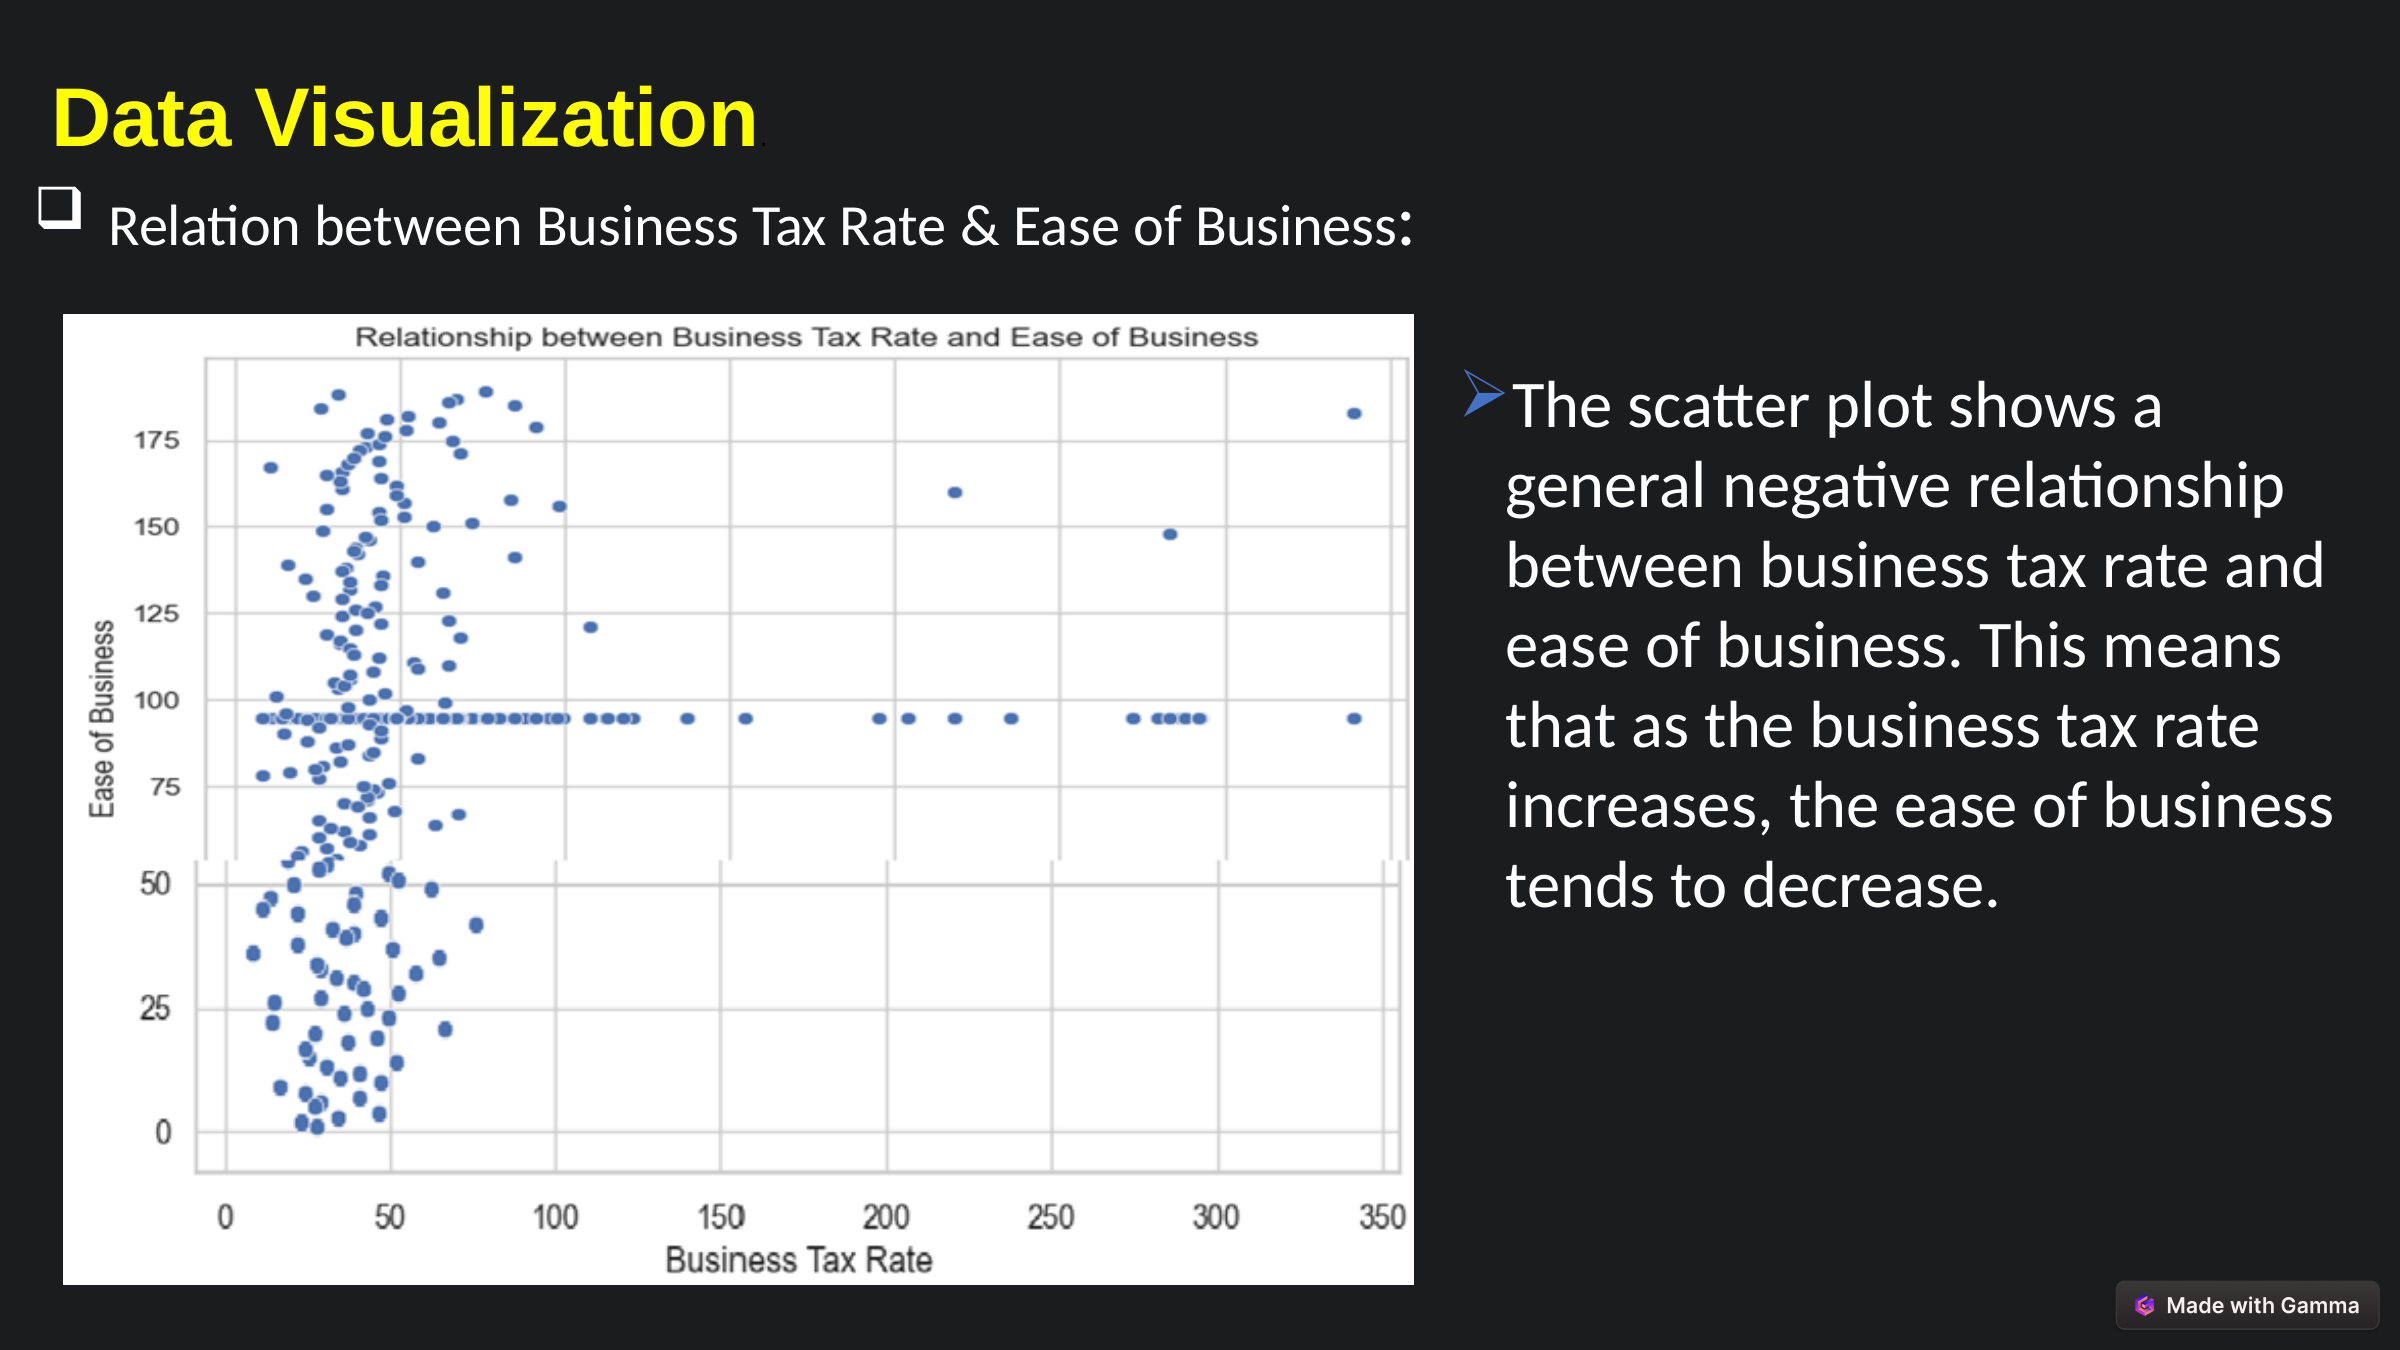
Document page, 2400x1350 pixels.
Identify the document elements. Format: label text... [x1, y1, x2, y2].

picture [63, 314, 1414, 1285]
text_box Data Visualization. [36, 55, 1308, 163]
text_box Relation between Business Tax Rate & Ease of Business: [19, 163, 1972, 304]
picture [2106, 1271, 2389, 1339]
text_box The scatter plot shows a general negative relationship between business tax rate and ease of business. This means that as the business tax rate increases, the ease of business tends to decrease. [1444, 353, 2373, 1009]
